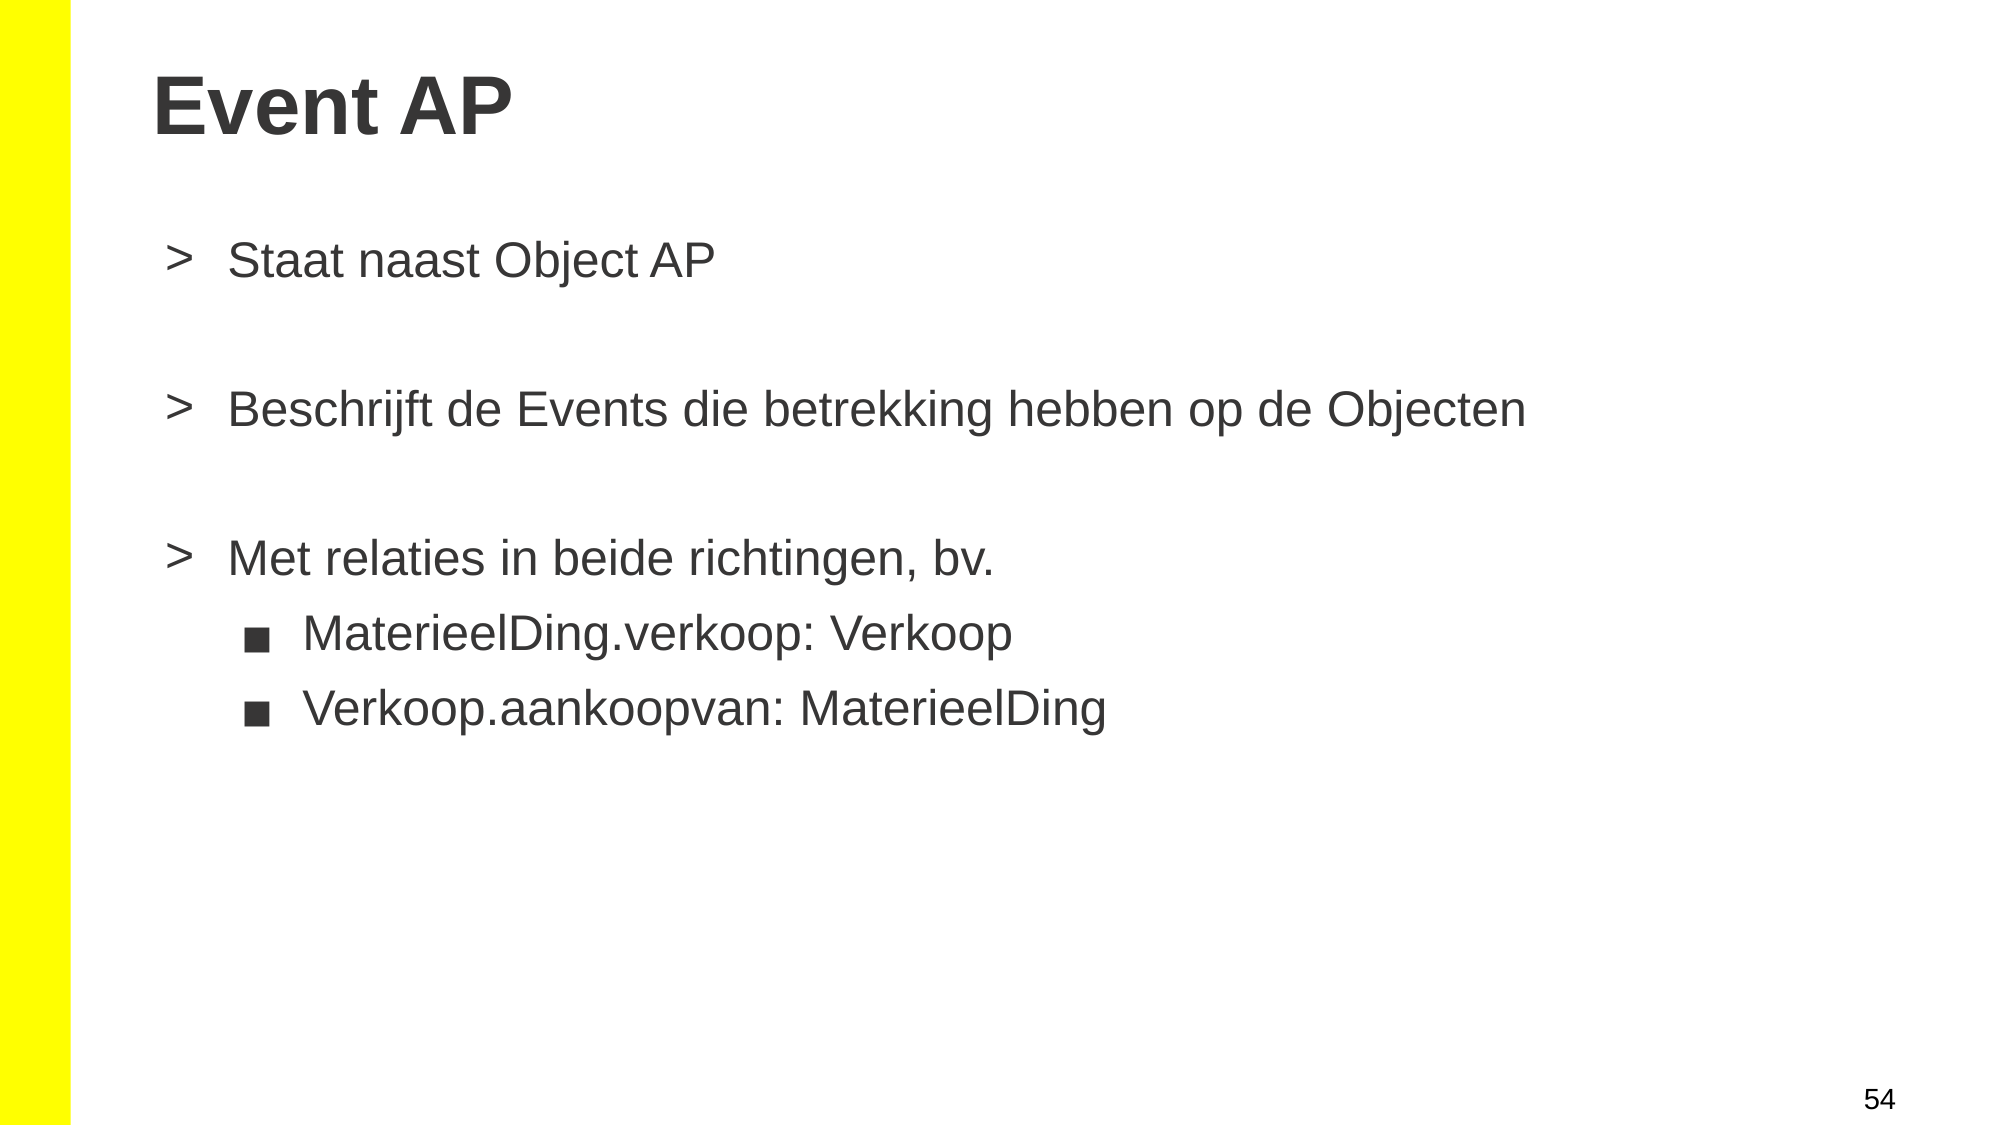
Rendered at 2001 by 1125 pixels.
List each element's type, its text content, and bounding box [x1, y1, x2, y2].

text_box Event AP [137, 21, 1608, 203]
list Staat naast Object AP Beschrijft de Events die betrekking hebben op de Objecten Met relaties in beide richtingen, bv. MaterieelDing.verkoop: Verkoop Verkoop.aankoopvan: MaterieelDing [137, 219, 1863, 1041]
slide_number 54 [1754, 763, 1904, 1125]
